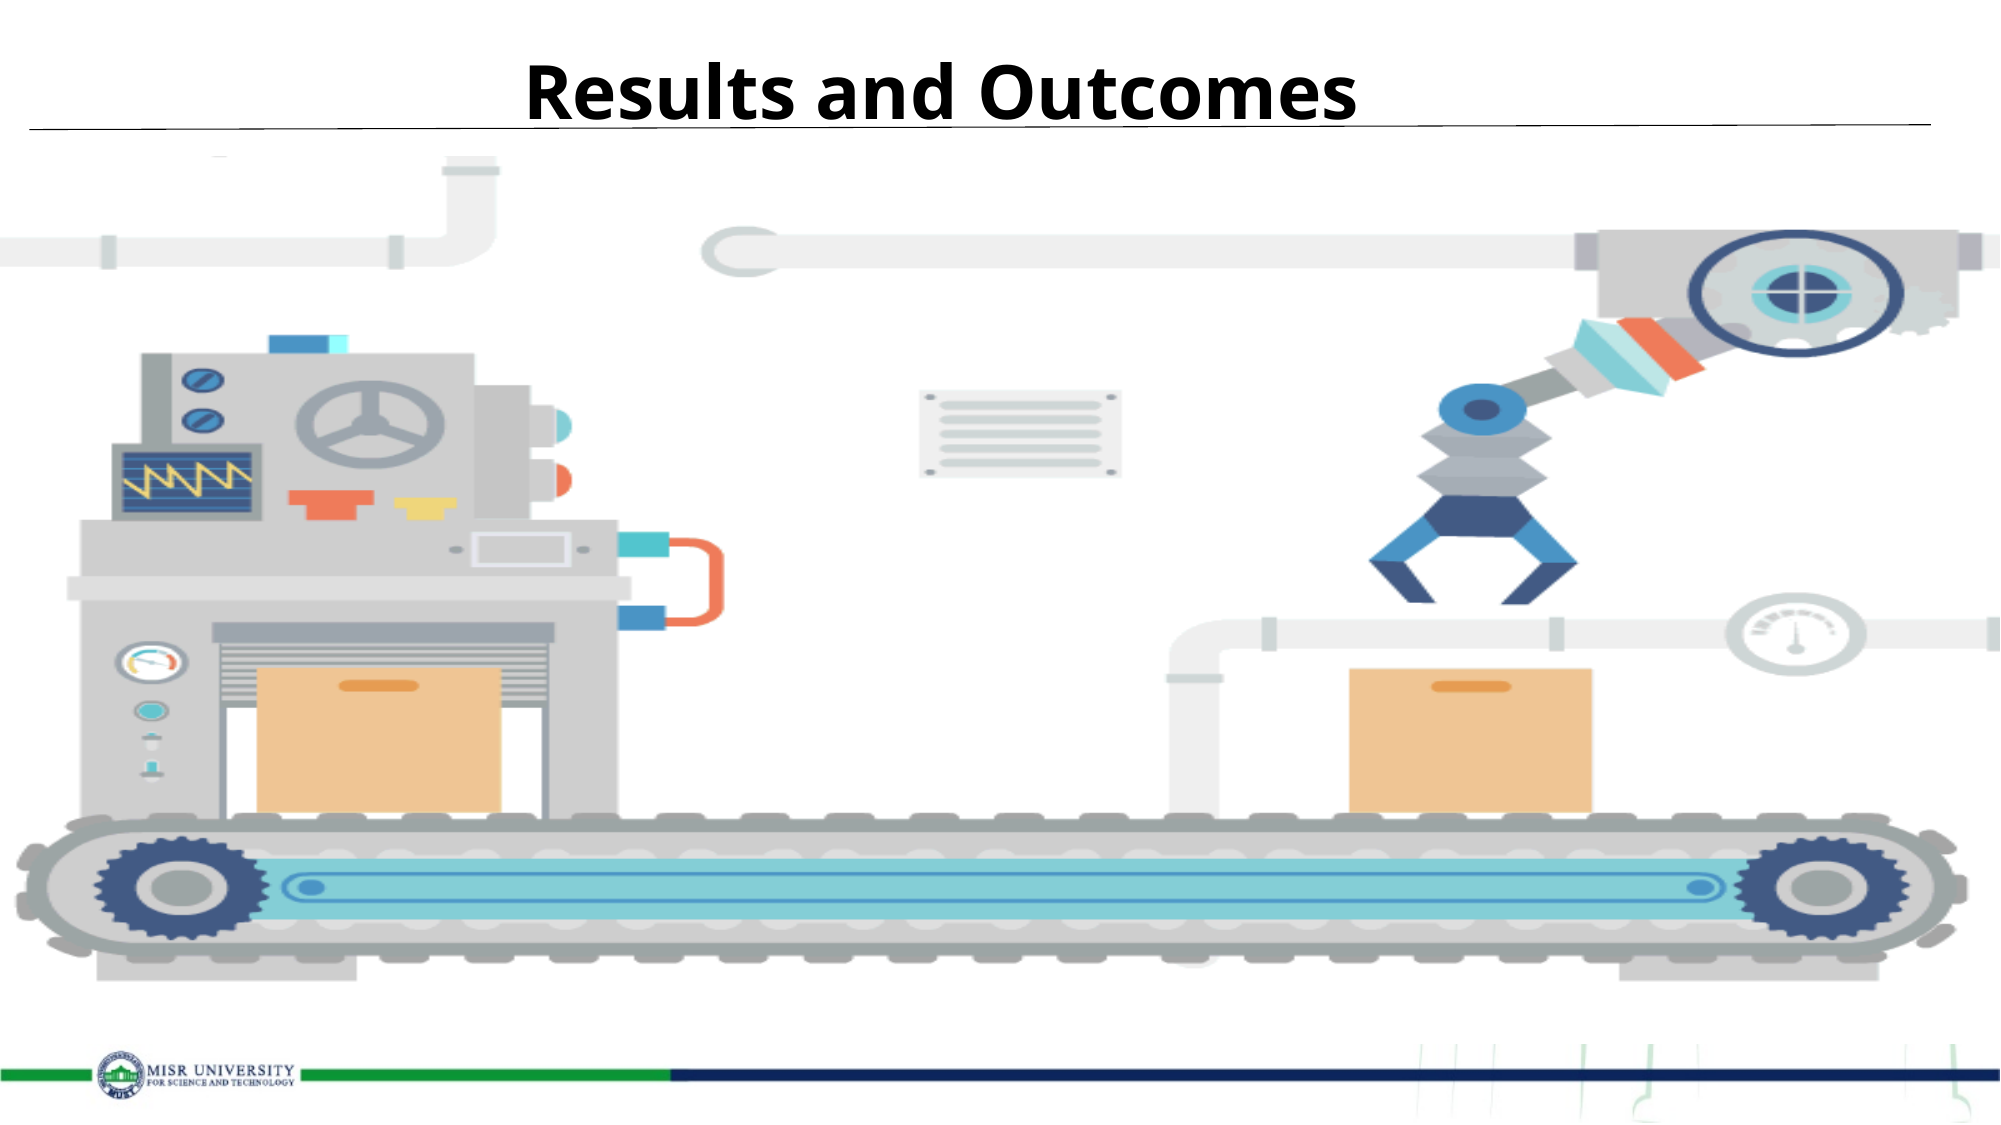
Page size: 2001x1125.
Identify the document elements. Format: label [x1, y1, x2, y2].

picture [0, 0, 2000, 1123]
text_box [29, 124, 1931, 130]
